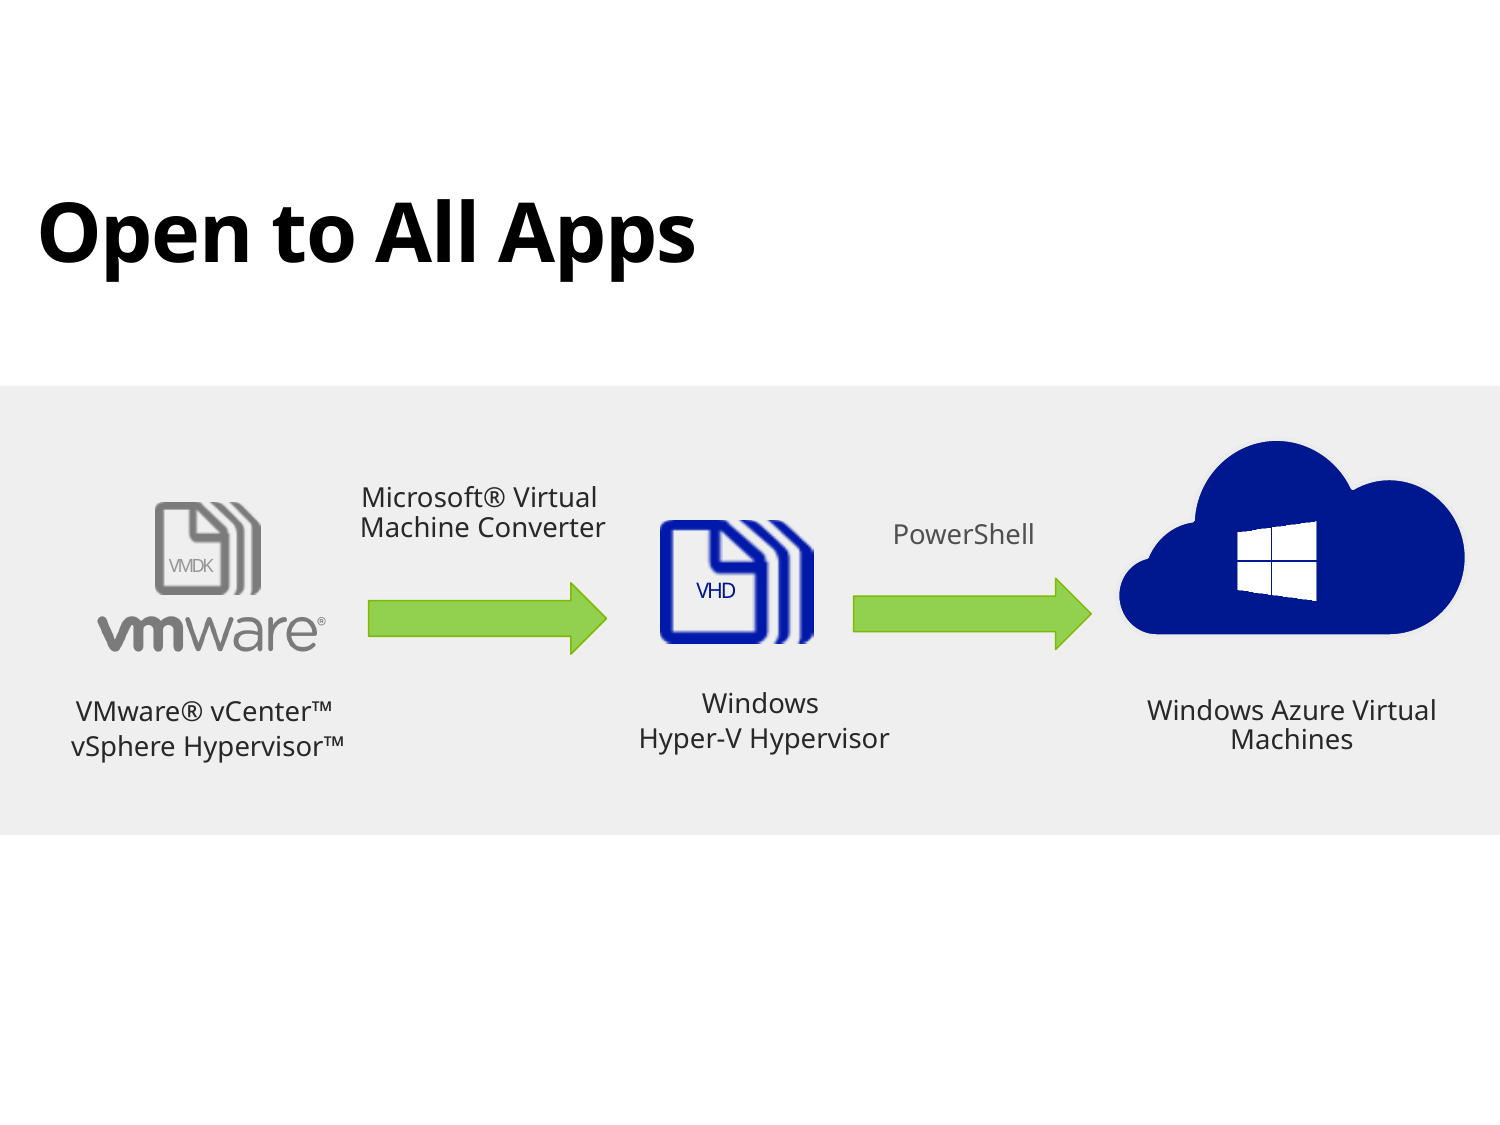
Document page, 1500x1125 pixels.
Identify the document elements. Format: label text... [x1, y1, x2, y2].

picture [1202, 487, 1329, 635]
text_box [660, 520, 814, 644]
text_box Microsoft® Virtual Machine Converter [308, 483, 658, 544]
text_box Windows Hyper-V Hypervisor [589, 689, 939, 757]
text_box [367, 582, 607, 655]
text_box Windows Azure Virtual Machines [1117, 696, 1467, 756]
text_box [94, 502, 326, 654]
text_box [0, 385, 1500, 836]
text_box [853, 520, 1092, 650]
text_box [1117, 438, 1467, 637]
text_box VMware® vCenter™ vSphere Hypervisor™ [33, 697, 383, 763]
title Open to All Apps [12, 175, 1385, 297]
